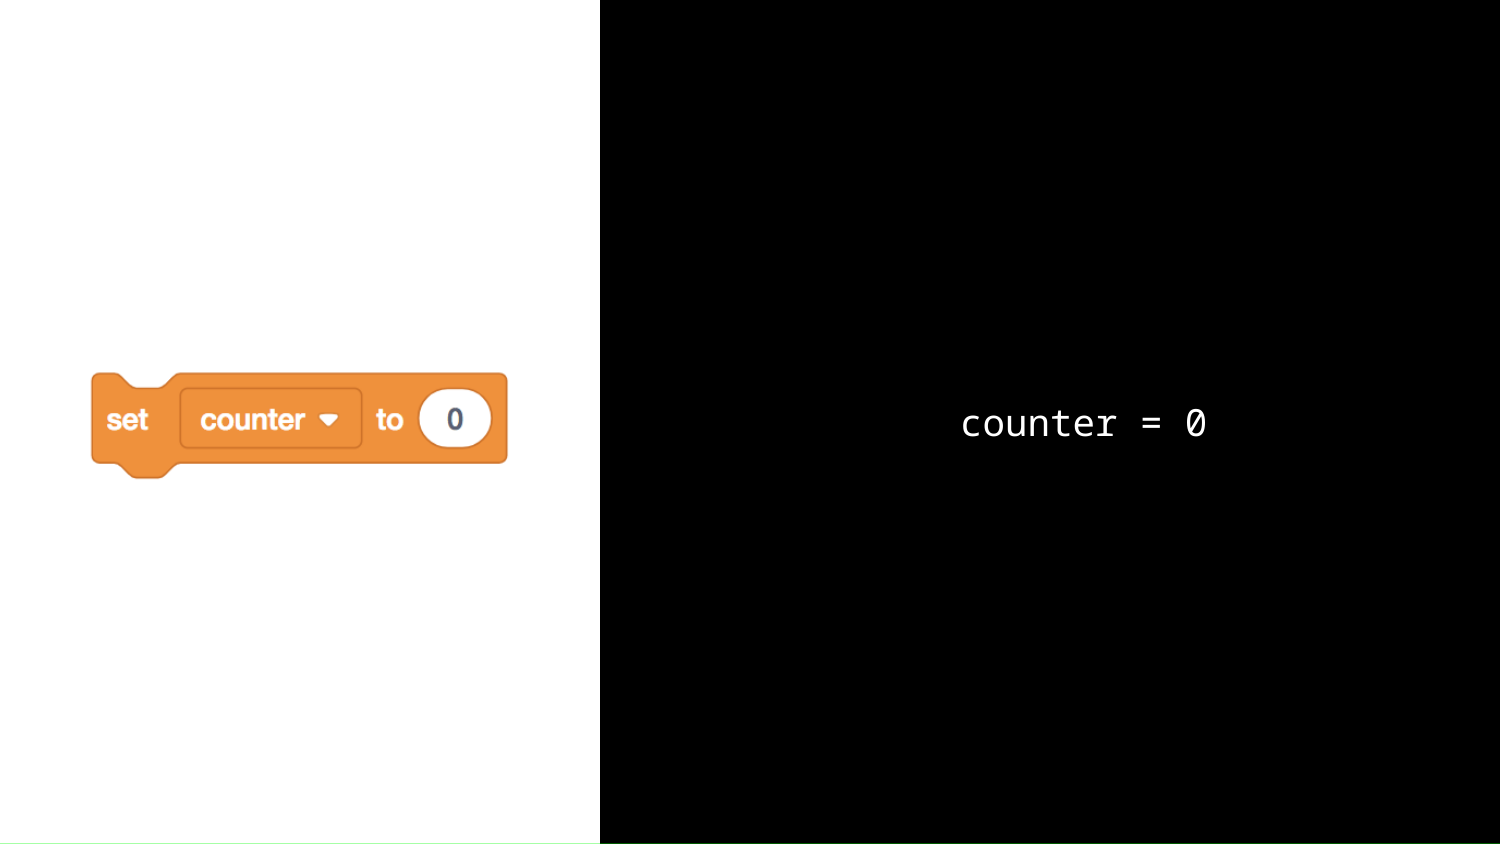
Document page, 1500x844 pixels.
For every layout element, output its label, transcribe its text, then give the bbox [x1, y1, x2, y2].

text_box int counter = 0; [778, 321, 1322, 523]
text_box [0, 0, 600, 844]
picture [81, 356, 519, 488]
text_box [600, 0, 1500, 844]
